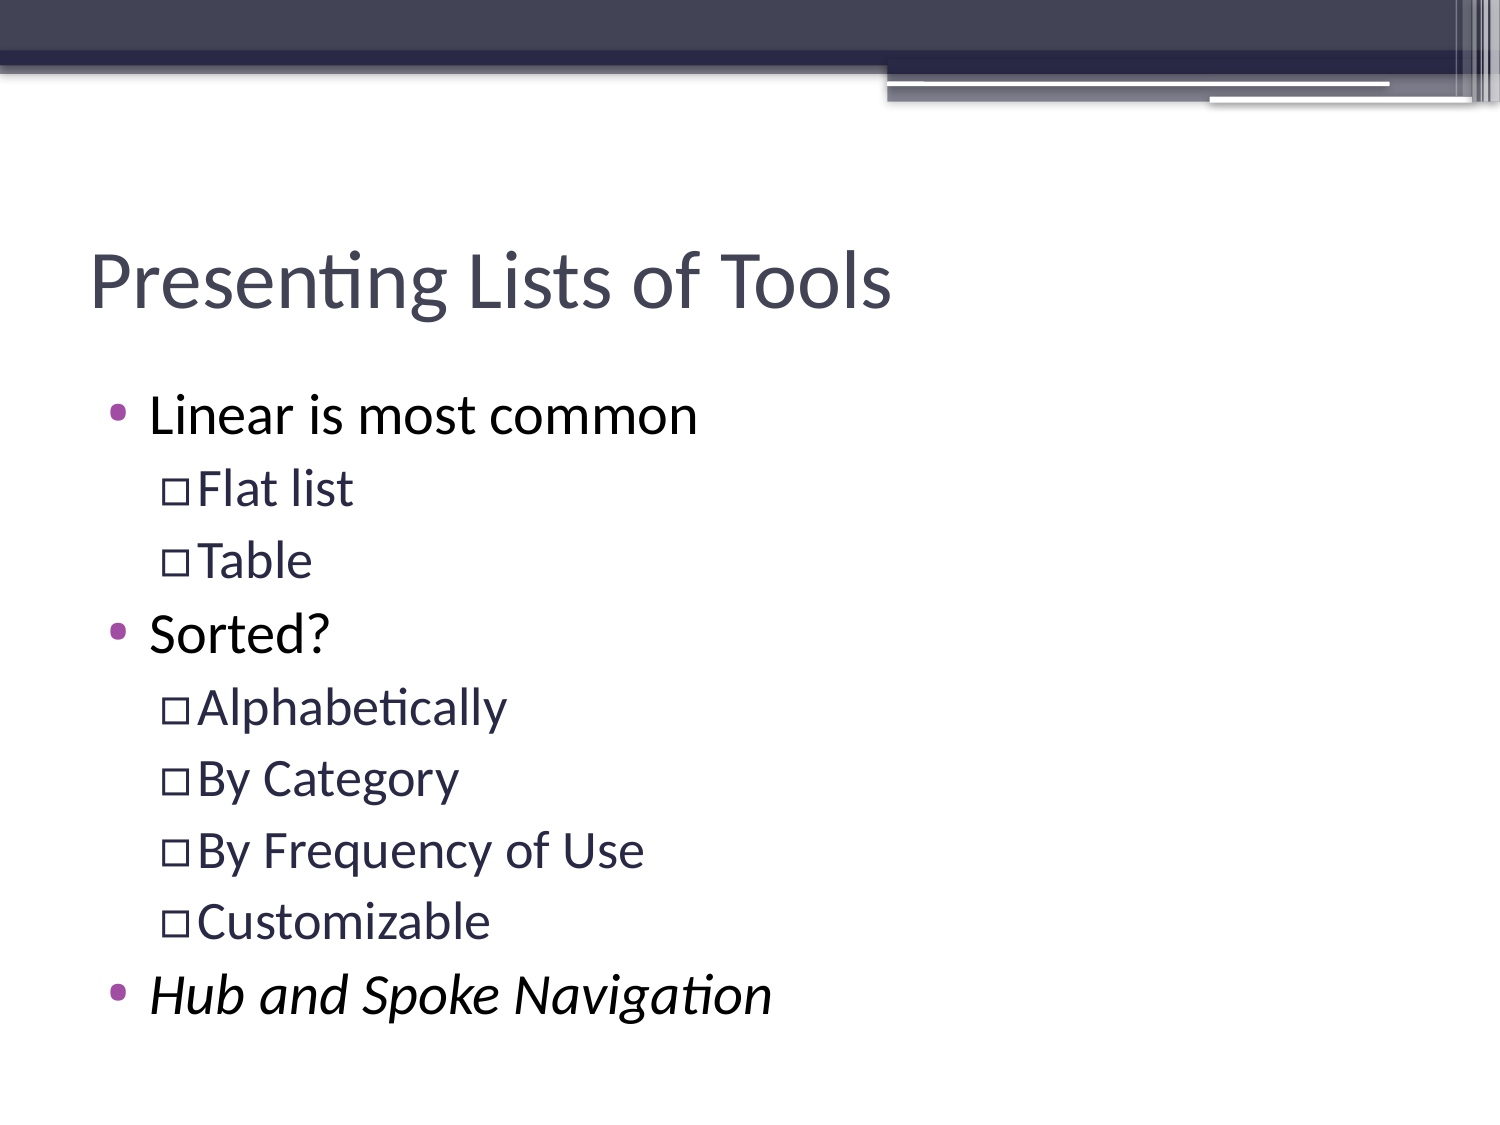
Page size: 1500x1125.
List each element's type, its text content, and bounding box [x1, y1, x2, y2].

title Presenting Lists of Tools [75, 187, 1425, 363]
list Linear is most common Flat list Table Sorted? Alphabetically By Category By Frequency of Use Customizable Hub and Spoke Navigation [75, 368, 1425, 1079]
